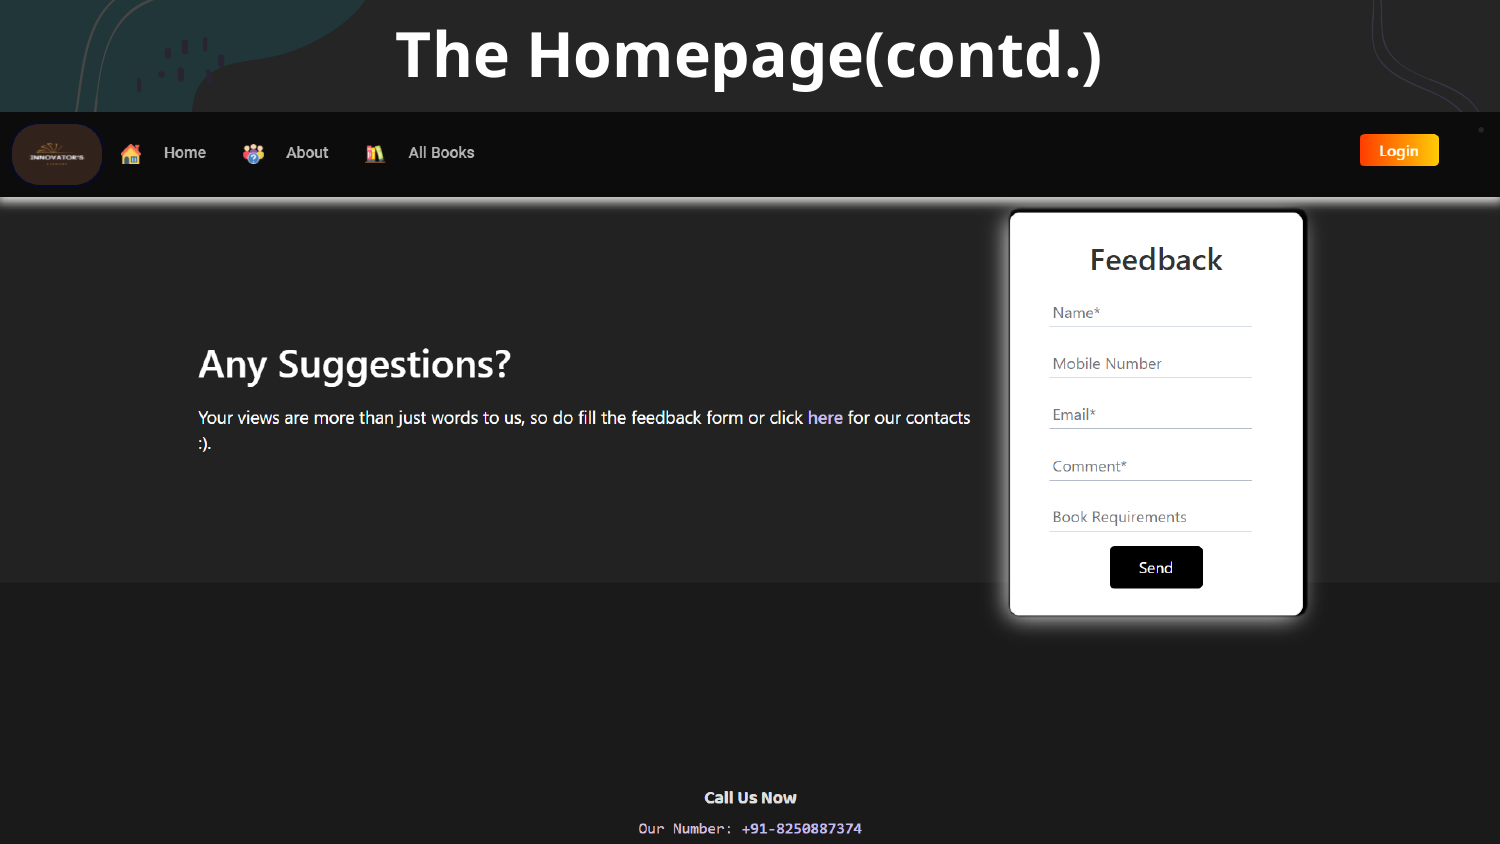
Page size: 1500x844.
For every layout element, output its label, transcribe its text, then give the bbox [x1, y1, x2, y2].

picture [0, 112, 1500, 844]
title The Homepage(contd.) [0, 0, 1500, 111]
